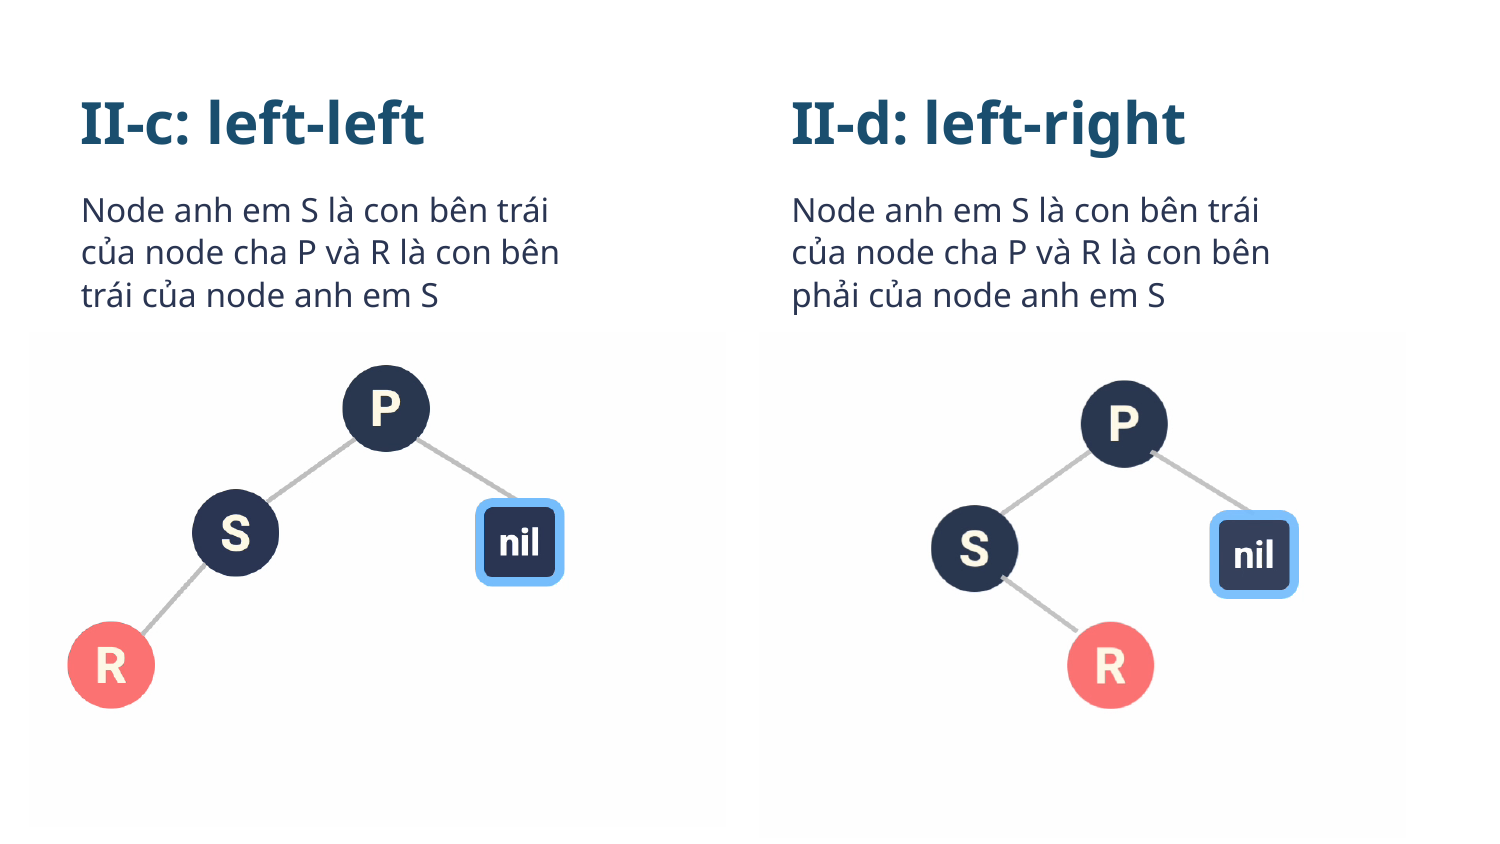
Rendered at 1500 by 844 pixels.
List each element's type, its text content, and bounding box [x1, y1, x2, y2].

text_box II-d: left-right [776, 70, 1388, 172]
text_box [757, 331, 1407, 839]
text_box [28, 331, 727, 828]
text_box II-c: left-left [65, 70, 678, 172]
text_box Node anh em S là con bên trái của node cha P và R là con bên phải của node anh em S [776, 171, 1336, 329]
text_box Node anh em S là con bên trái của node cha P và R là con bên trái của node anh em S [65, 171, 625, 329]
